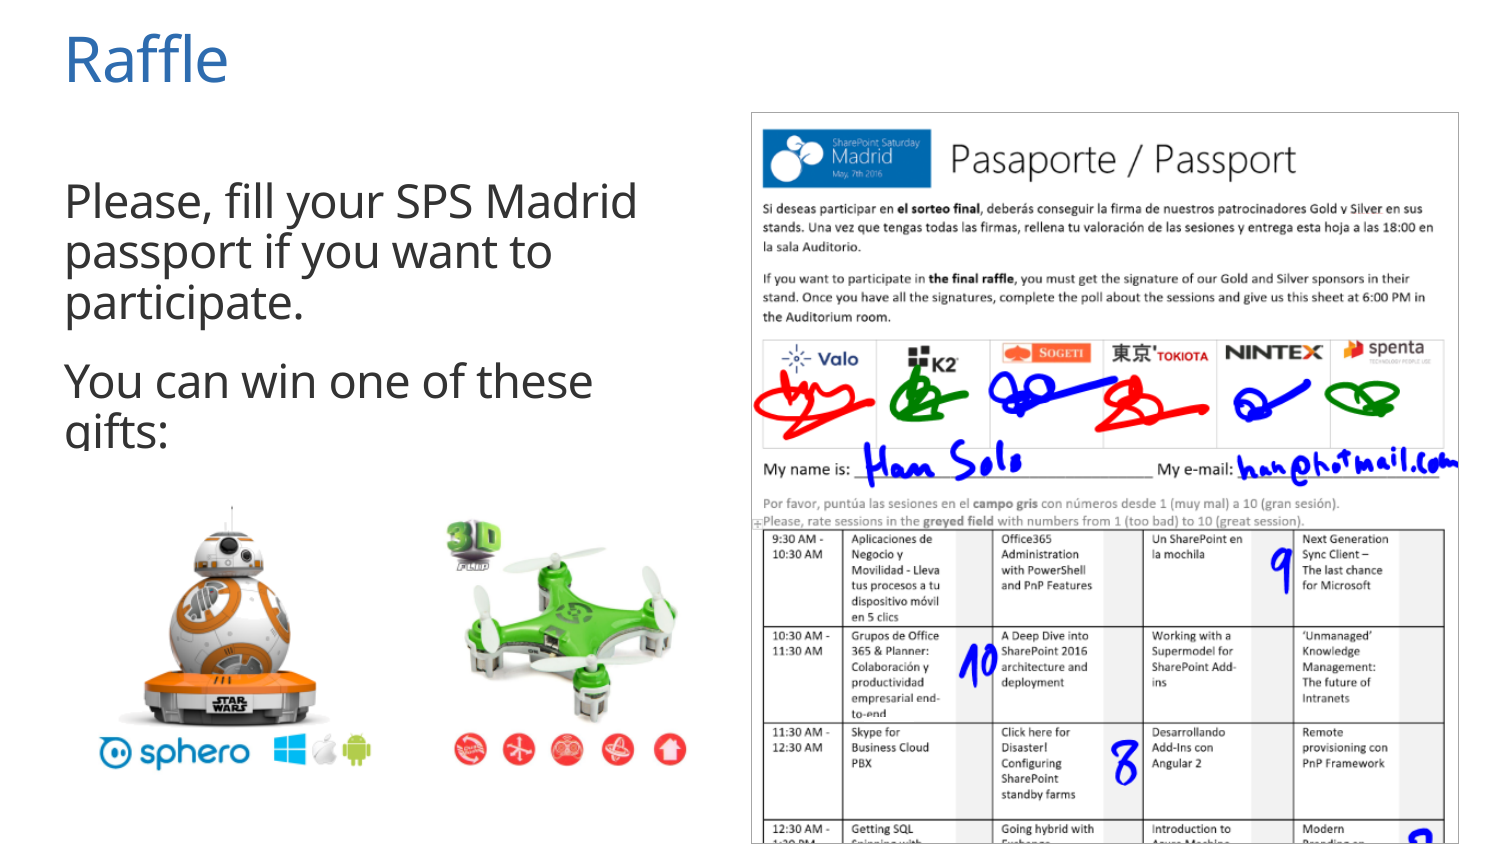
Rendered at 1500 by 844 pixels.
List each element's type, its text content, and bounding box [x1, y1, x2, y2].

list Please, fill your SPS Madrid passport if you want to participate. You can win one of these gifts: [63, 178, 673, 422]
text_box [751, 112, 1460, 844]
title Raffle [63, 28, 1436, 121]
picture [38, 451, 751, 786]
